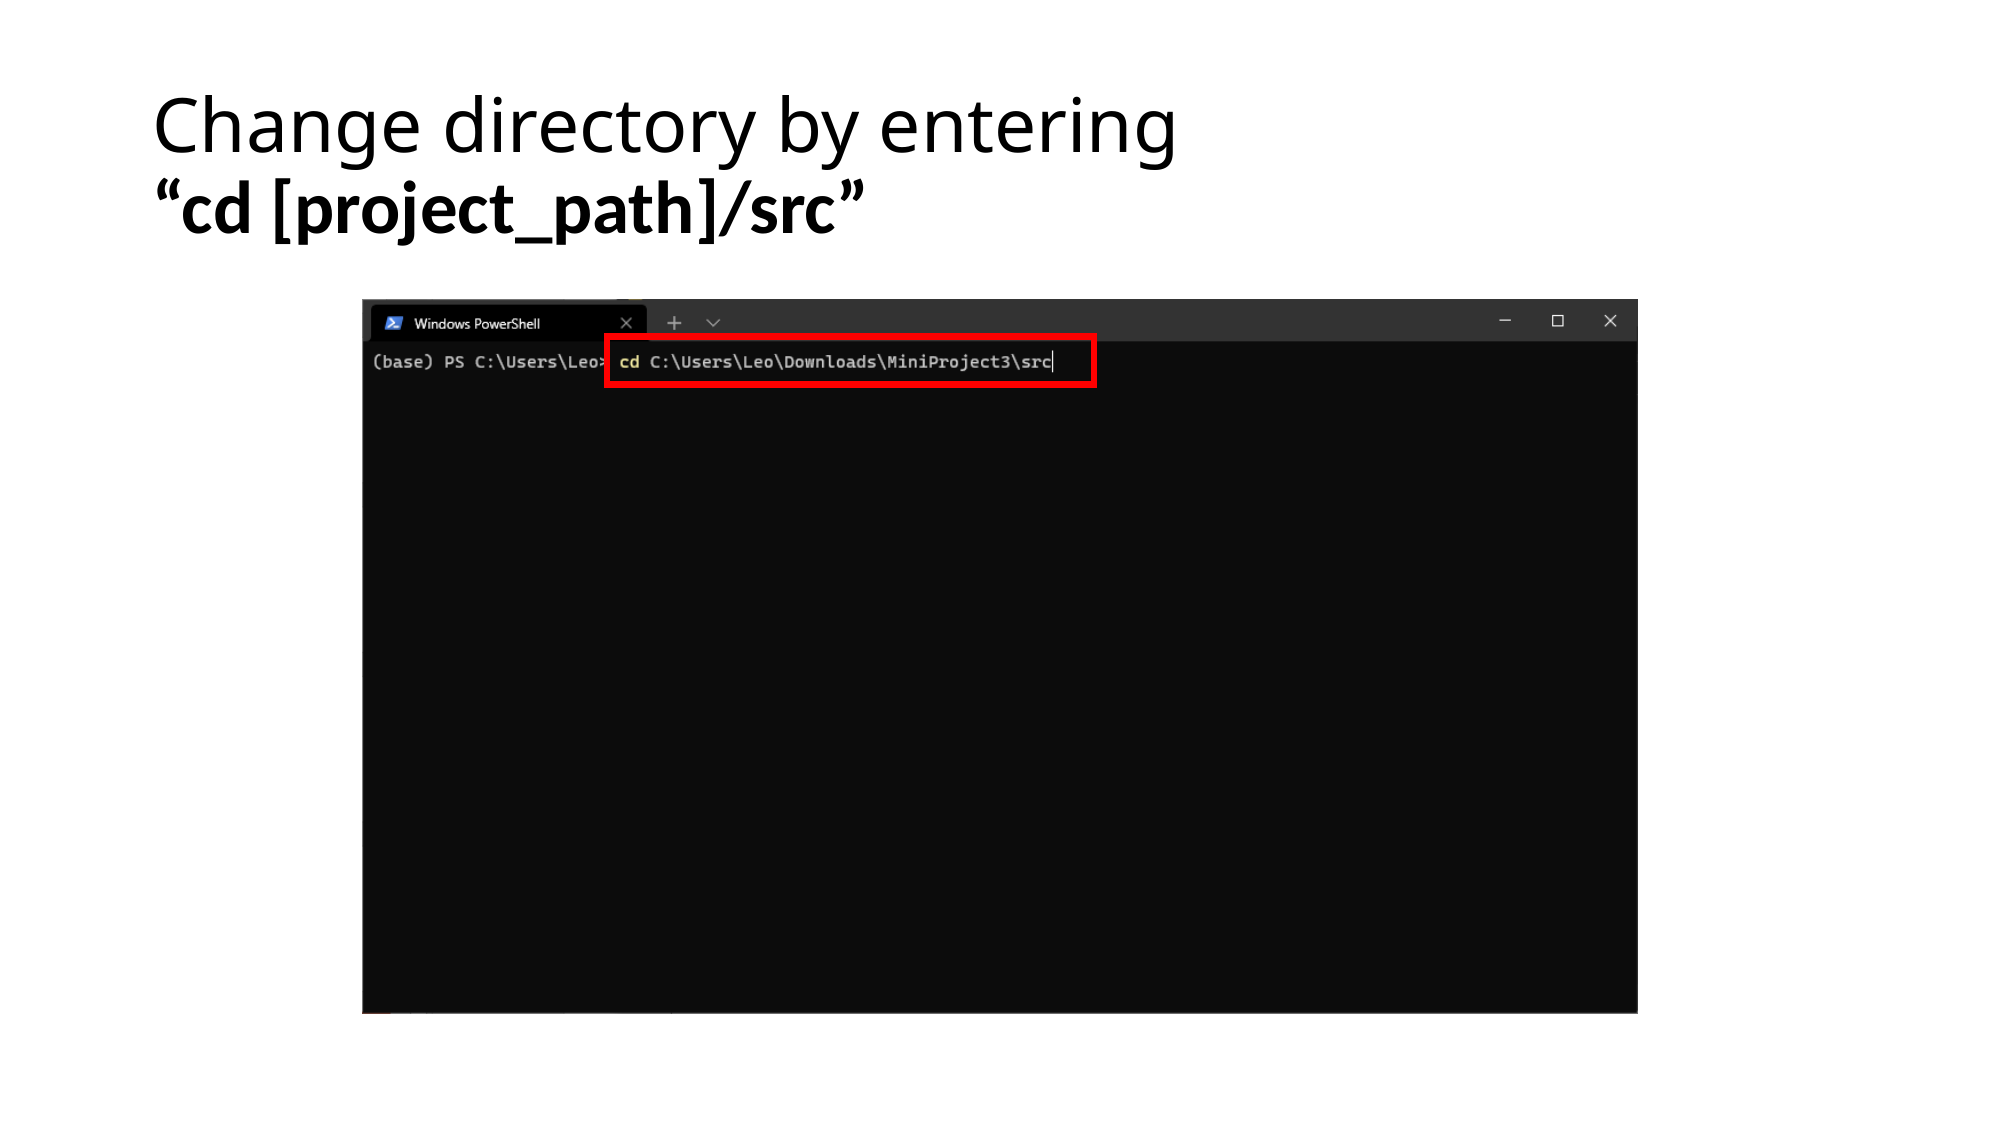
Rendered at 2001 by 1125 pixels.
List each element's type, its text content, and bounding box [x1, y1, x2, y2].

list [362, 299, 1638, 1014]
title Change directory by entering “cd [project_path]/src” [137, 59, 1863, 278]
